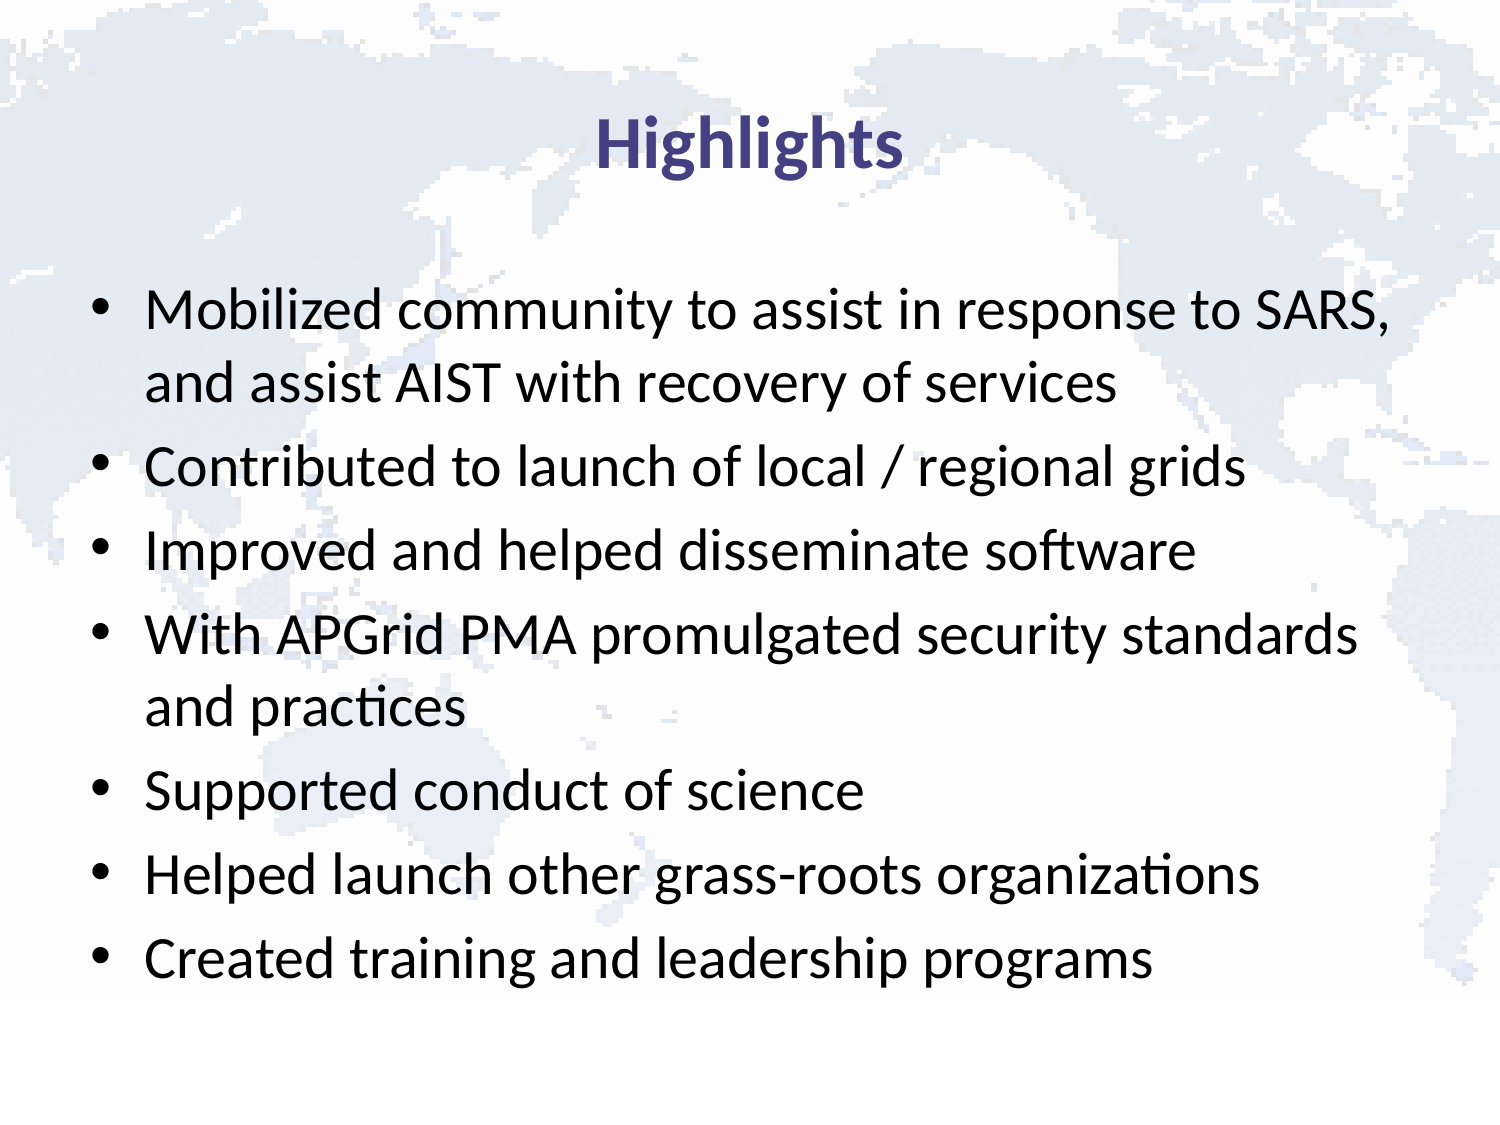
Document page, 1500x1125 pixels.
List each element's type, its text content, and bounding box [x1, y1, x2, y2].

picture [0, 0, 1500, 1000]
title Highlights [75, 45, 1425, 233]
list Mobilized community to assist in response to SARS, and assist AIST with recovery of services Contributed to launch of local / regional grids Improved and helped disseminate software With APGrid PMA promulgated security standards and practices Supported conduct of science Helped launch other grass-roots organizations Created training and leadership programs [75, 262, 1425, 1005]
